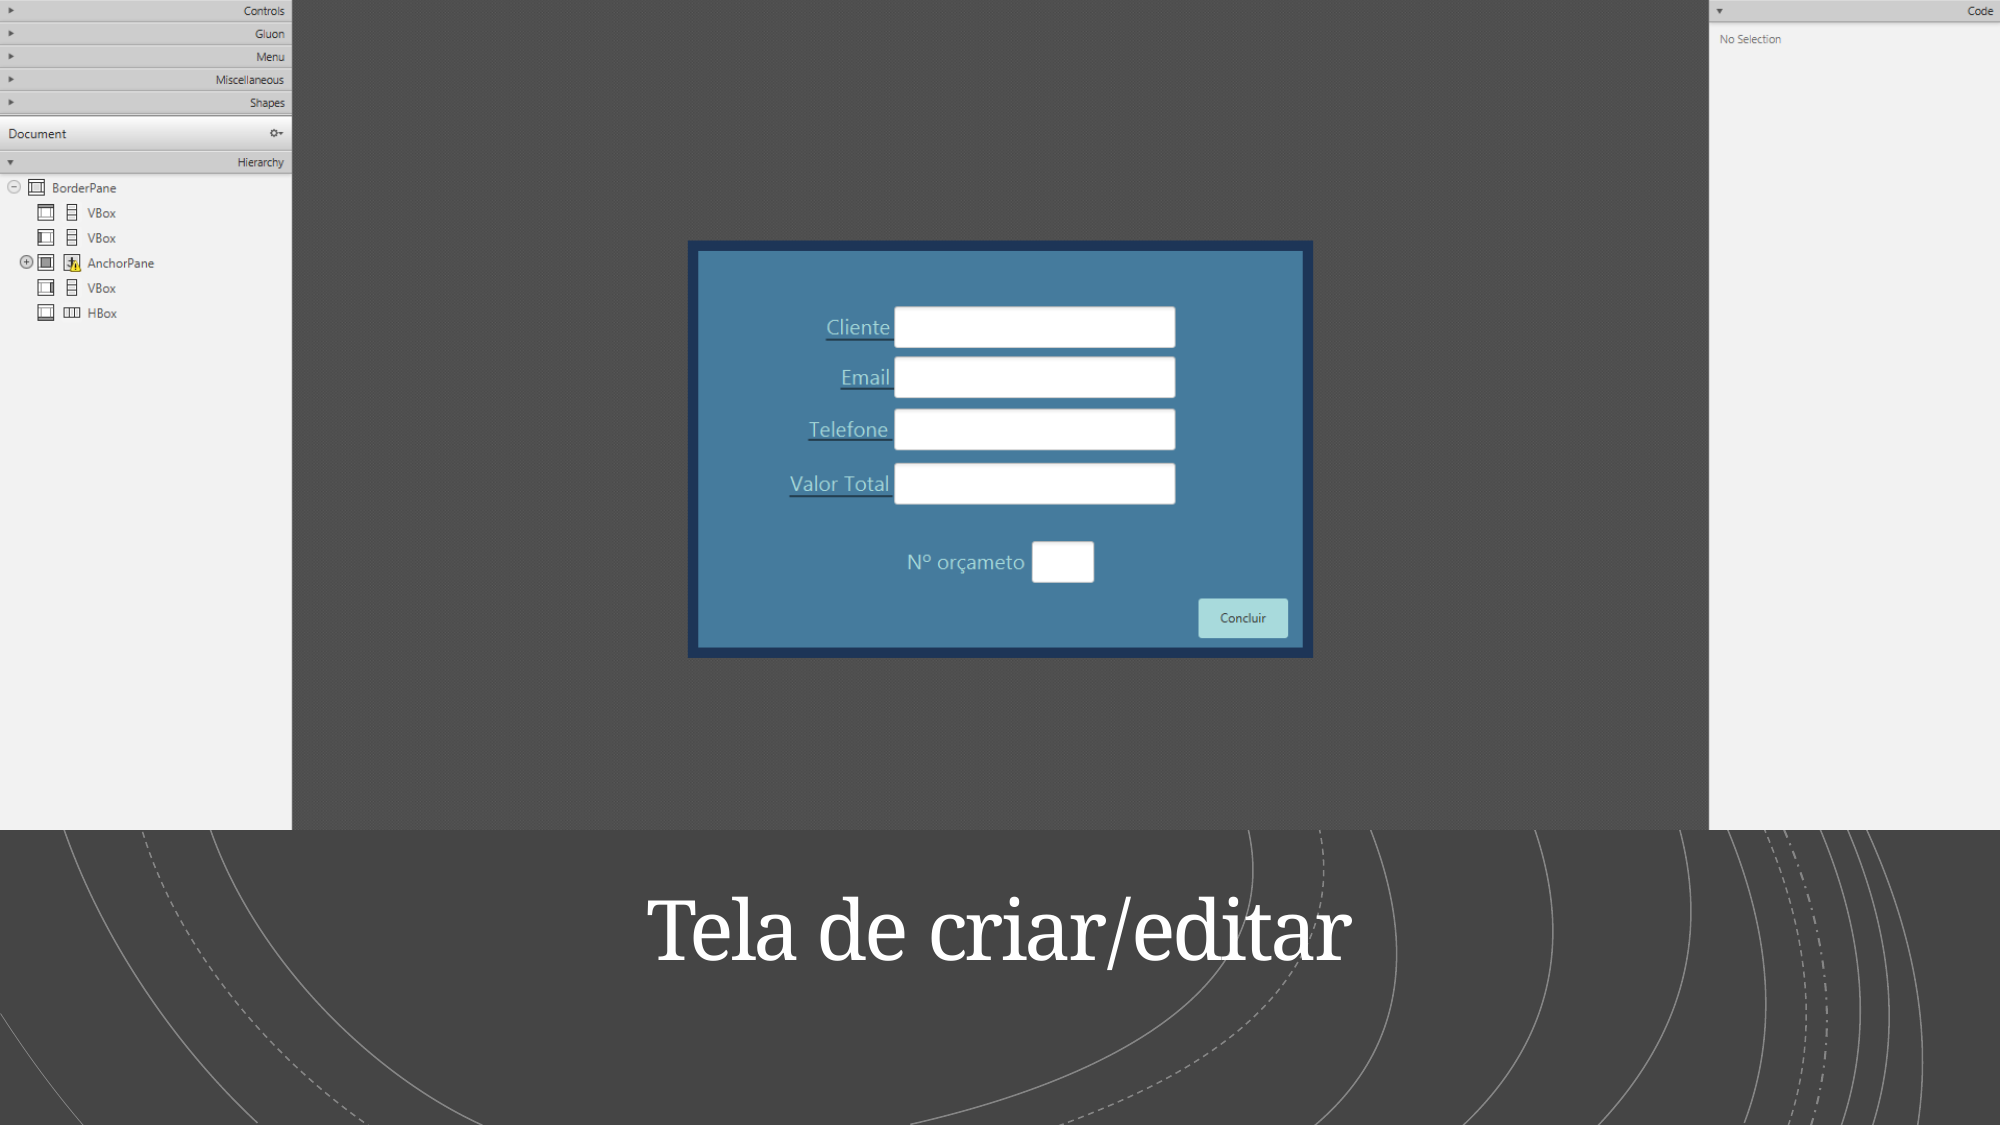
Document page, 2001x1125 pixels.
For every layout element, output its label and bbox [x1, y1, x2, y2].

text_box [0, 831, 2000, 1125]
list [0, 0, 2000, 831]
